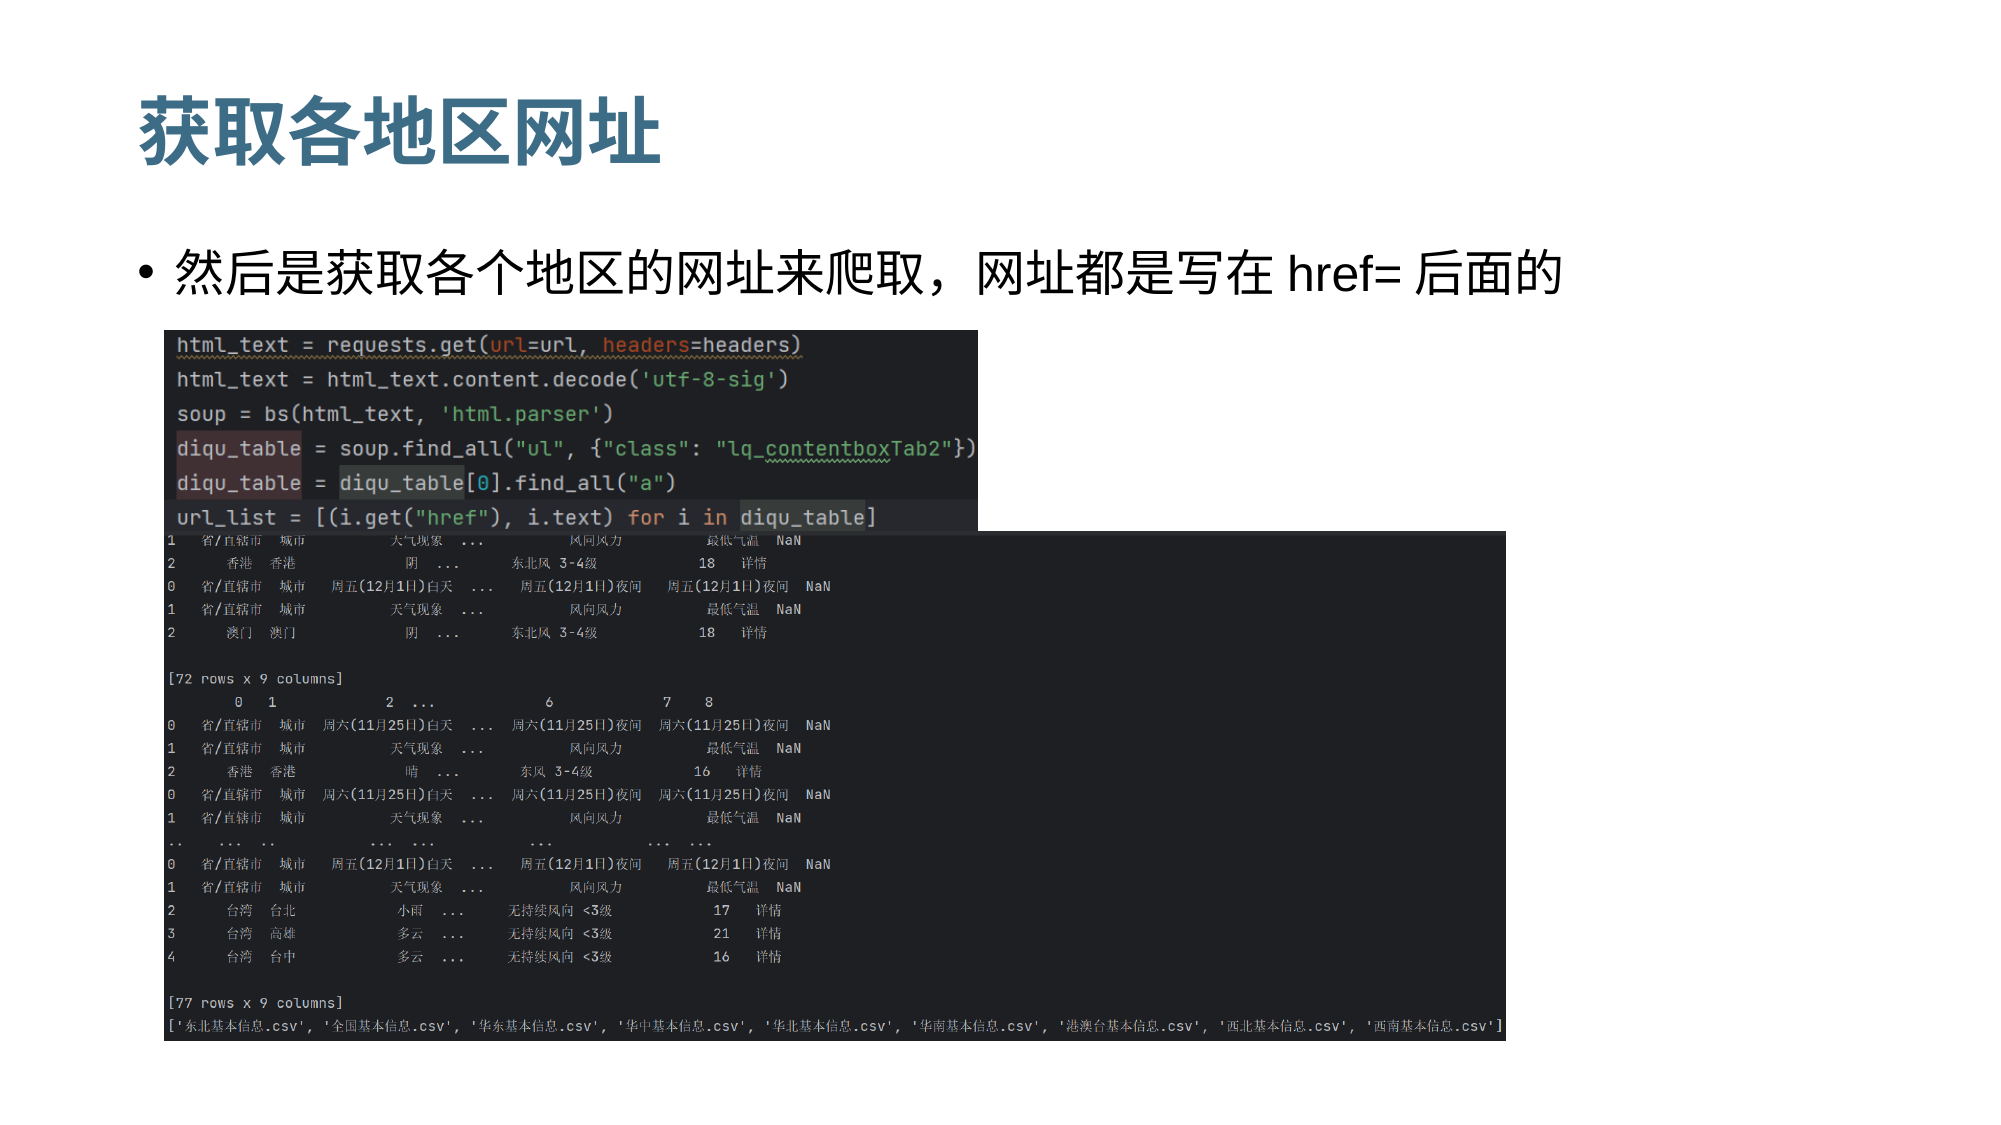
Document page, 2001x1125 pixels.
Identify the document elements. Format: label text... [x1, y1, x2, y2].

title 获取各地区网址 [137, 59, 1863, 201]
picture [164, 330, 1506, 1041]
list 然后是获取各个地区的网址来爬取，网址都是写在href=后面的 [137, 223, 1863, 1014]
